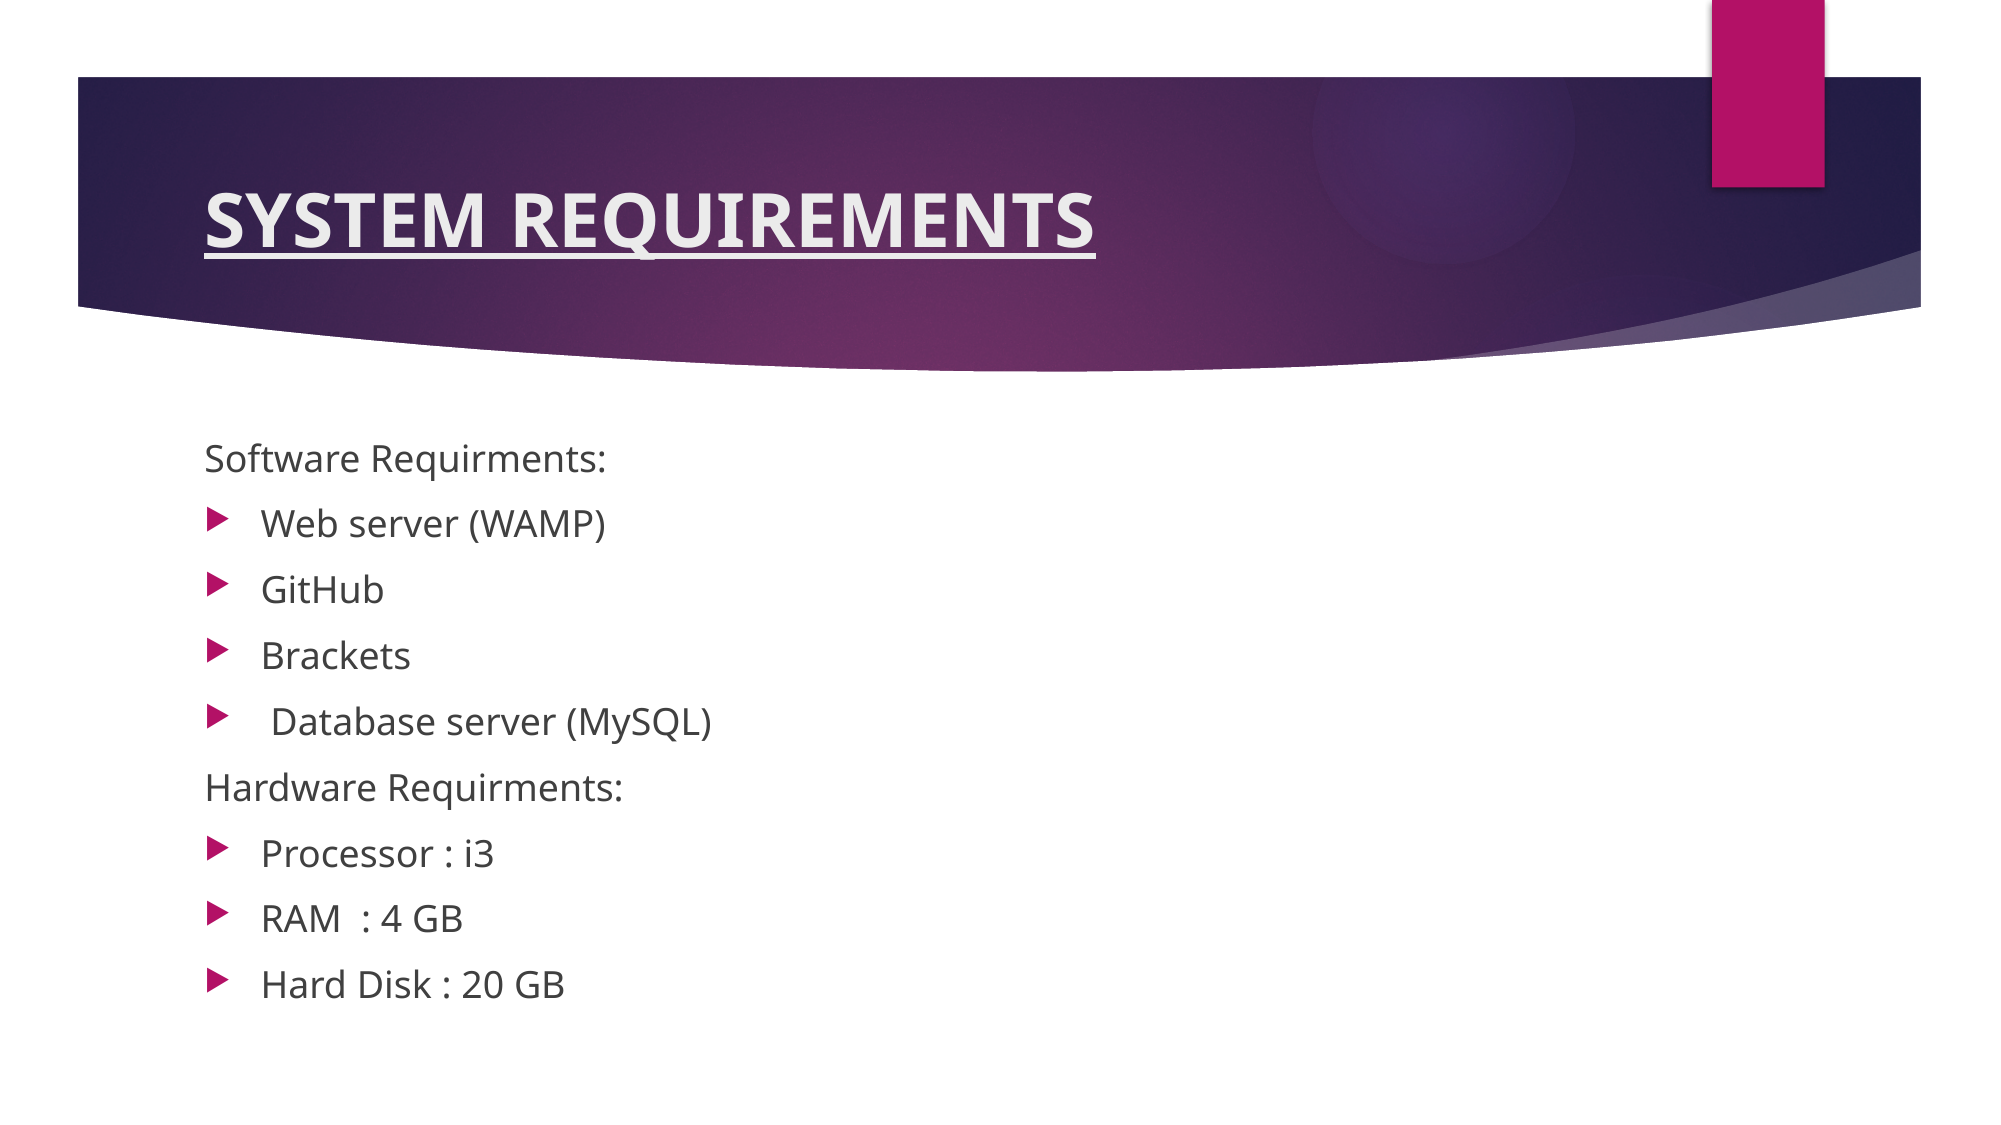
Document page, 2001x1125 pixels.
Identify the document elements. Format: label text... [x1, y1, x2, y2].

list Software Requirments: Web server (WAMP) GitHub Brackets Database server (MySQL) Hardware Requirments: Processor : i3 RAM : 4 GB Hard Disk : 20 GB [189, 427, 1638, 1094]
title SYSTEM REQUIREMENTS [189, 159, 1627, 276]
